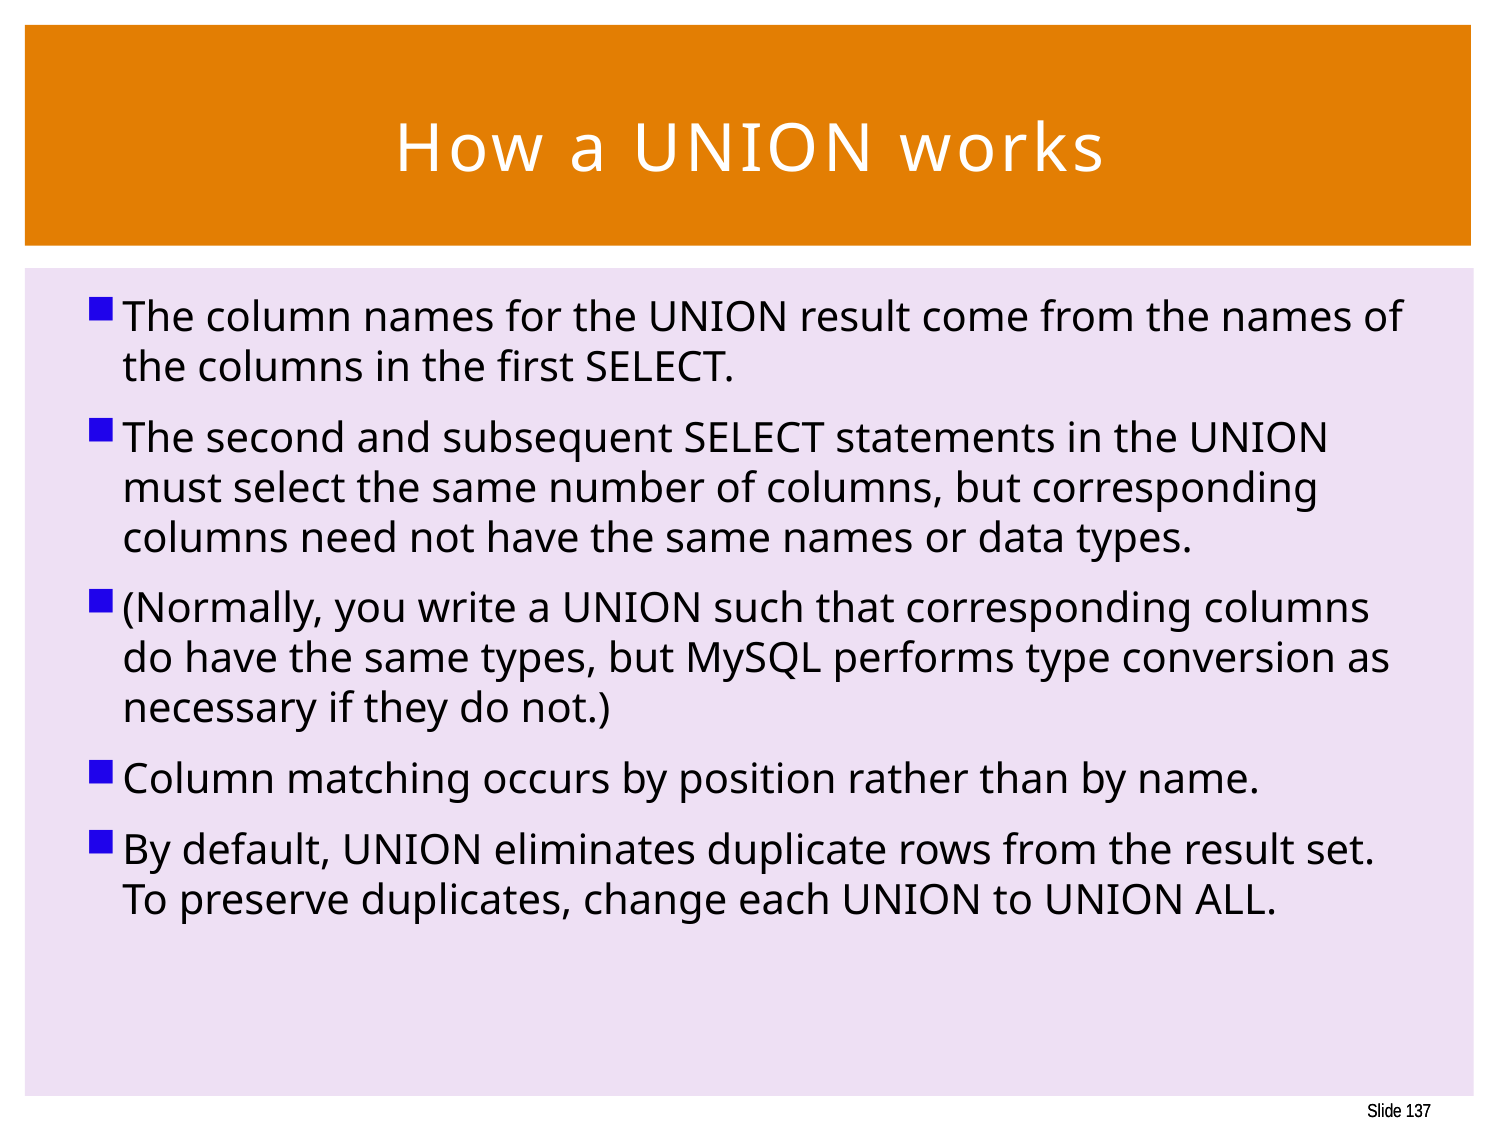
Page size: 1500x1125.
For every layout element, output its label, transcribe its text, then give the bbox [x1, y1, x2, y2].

list The column names for the UNION result come from the names of the columns in the first SELECT. The second and subsequent SELECT statements in the UNION must select the same number of columns, but corresponding columns need not have the same names or data types. (Normally, you write a UNION such that corresponding columns do have the same types, but MySQL performs type conversion as necessary if they do not.) Column matching occurs by position rather than by name. By default, UNION eliminates duplicate rows from the result set. To preserve duplicates, change each UNION to UNION ALL. [62, 281, 1442, 1005]
title How a UNION works [62, 58, 1438, 232]
